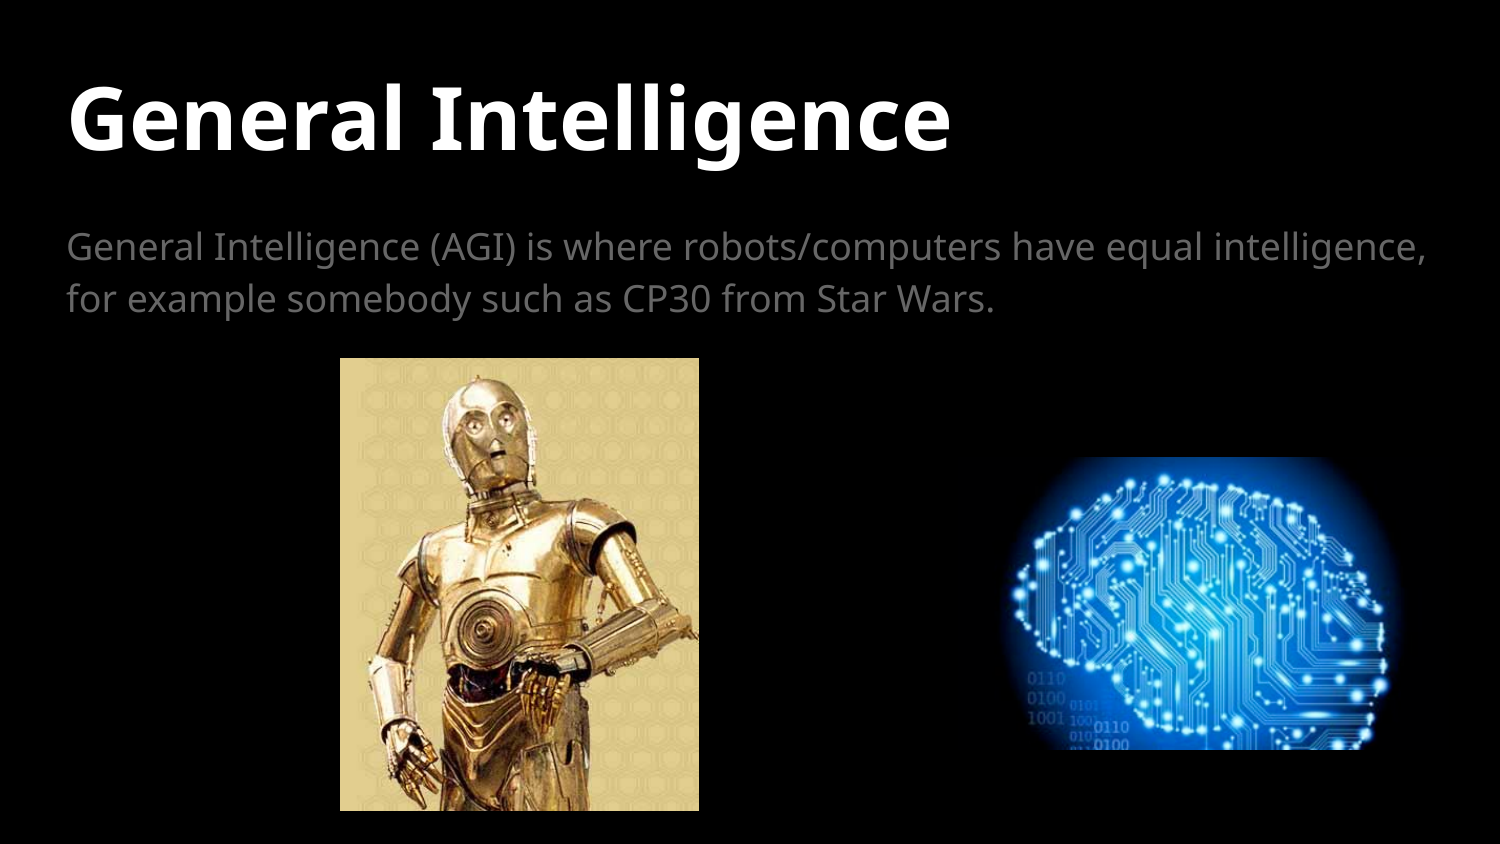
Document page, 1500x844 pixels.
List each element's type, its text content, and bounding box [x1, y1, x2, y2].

list General Intelligence (AGI) is where robots/computers have equal intelligence, for example somebody such as CP30 from Star Wars. [51, 201, 1449, 750]
picture [958, 457, 1450, 750]
picture [340, 358, 700, 811]
title General Intelligence [51, 48, 1449, 180]
